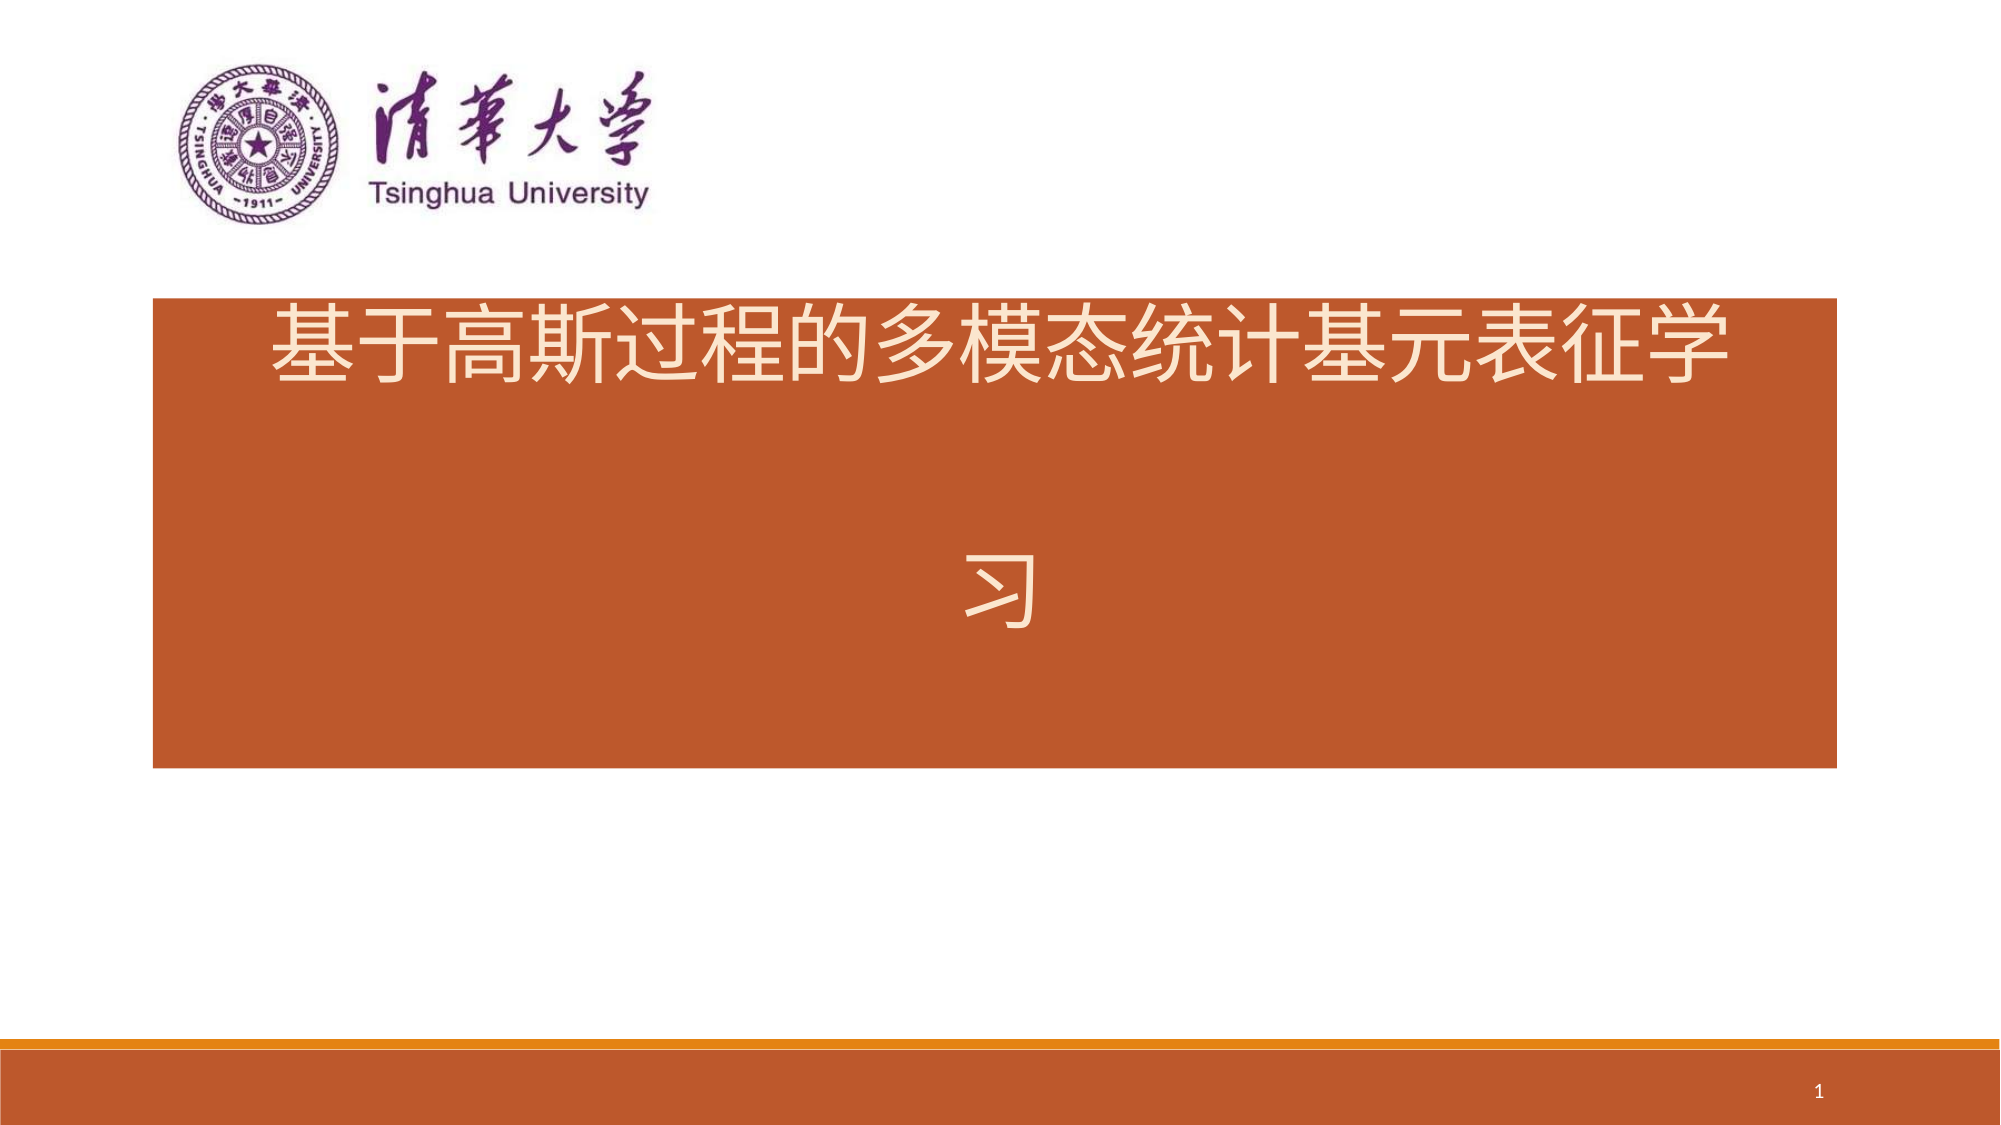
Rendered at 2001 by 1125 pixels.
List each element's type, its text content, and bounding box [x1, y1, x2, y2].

picture [135, 28, 693, 257]
slide_number 1 [1624, 1059, 1840, 1120]
text_box [151, 297, 1838, 770]
title 基于高斯过程的多模态统计基元表征学习 [249, 339, 1750, 647]
text_box [319, 369, 1681, 445]
